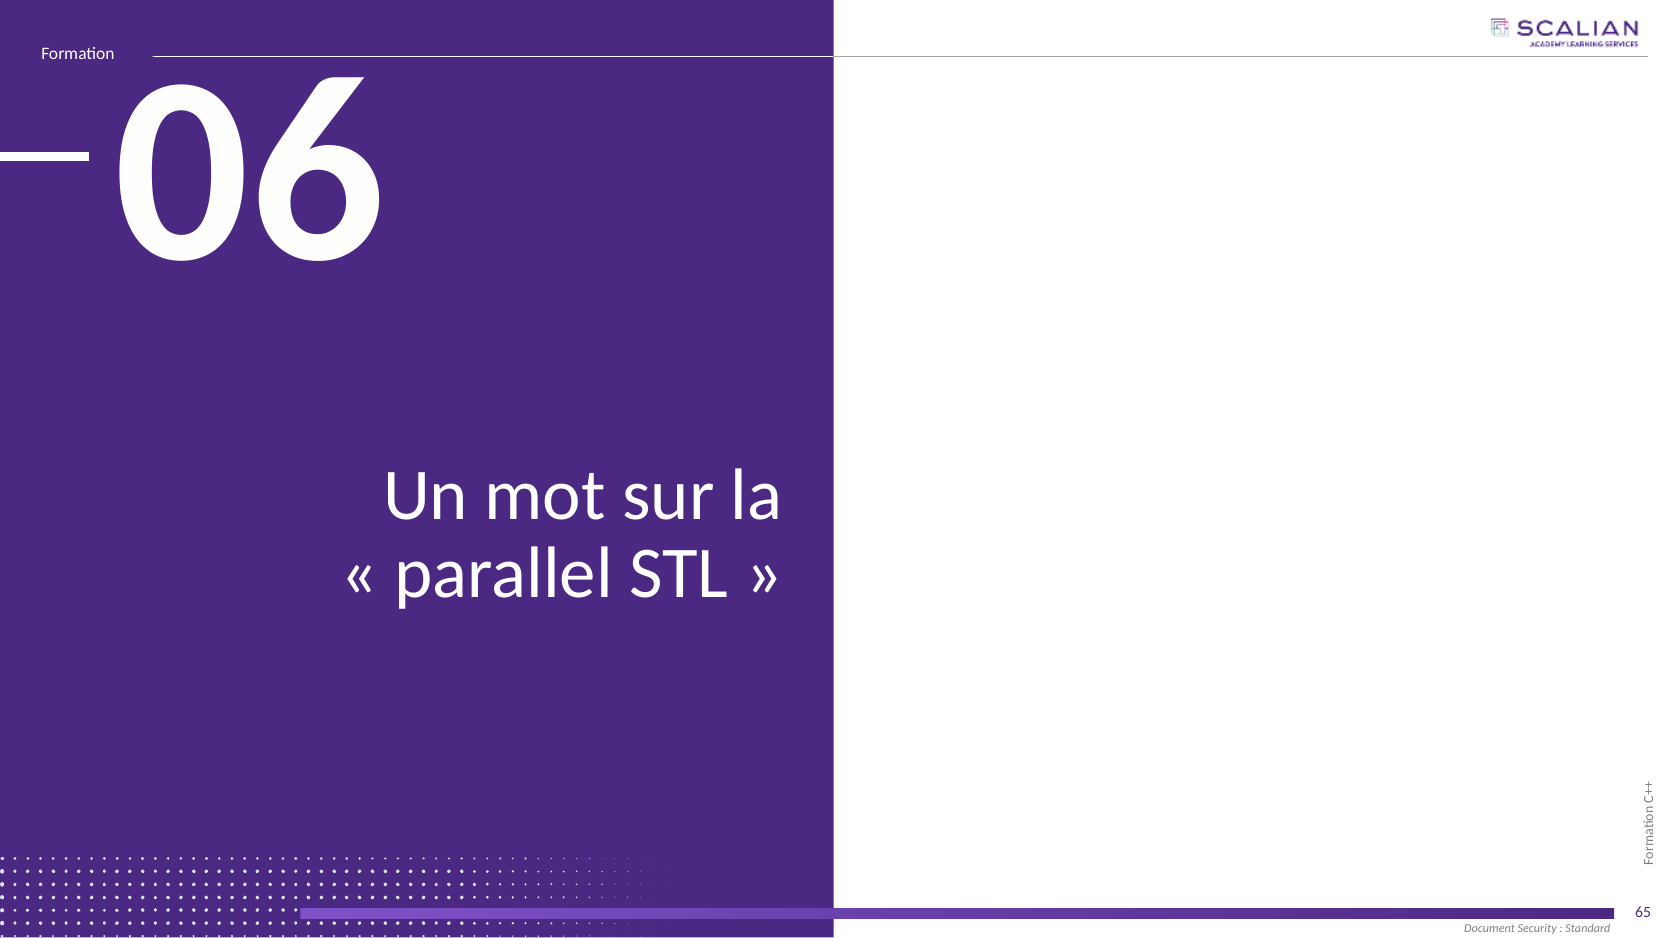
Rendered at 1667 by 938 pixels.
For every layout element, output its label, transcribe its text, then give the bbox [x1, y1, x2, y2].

text_box 06 [100, 0, 786, 321]
picture [1477, 8, 1651, 56]
title Un mot sur la « parallel STL » [114, 448, 798, 515]
